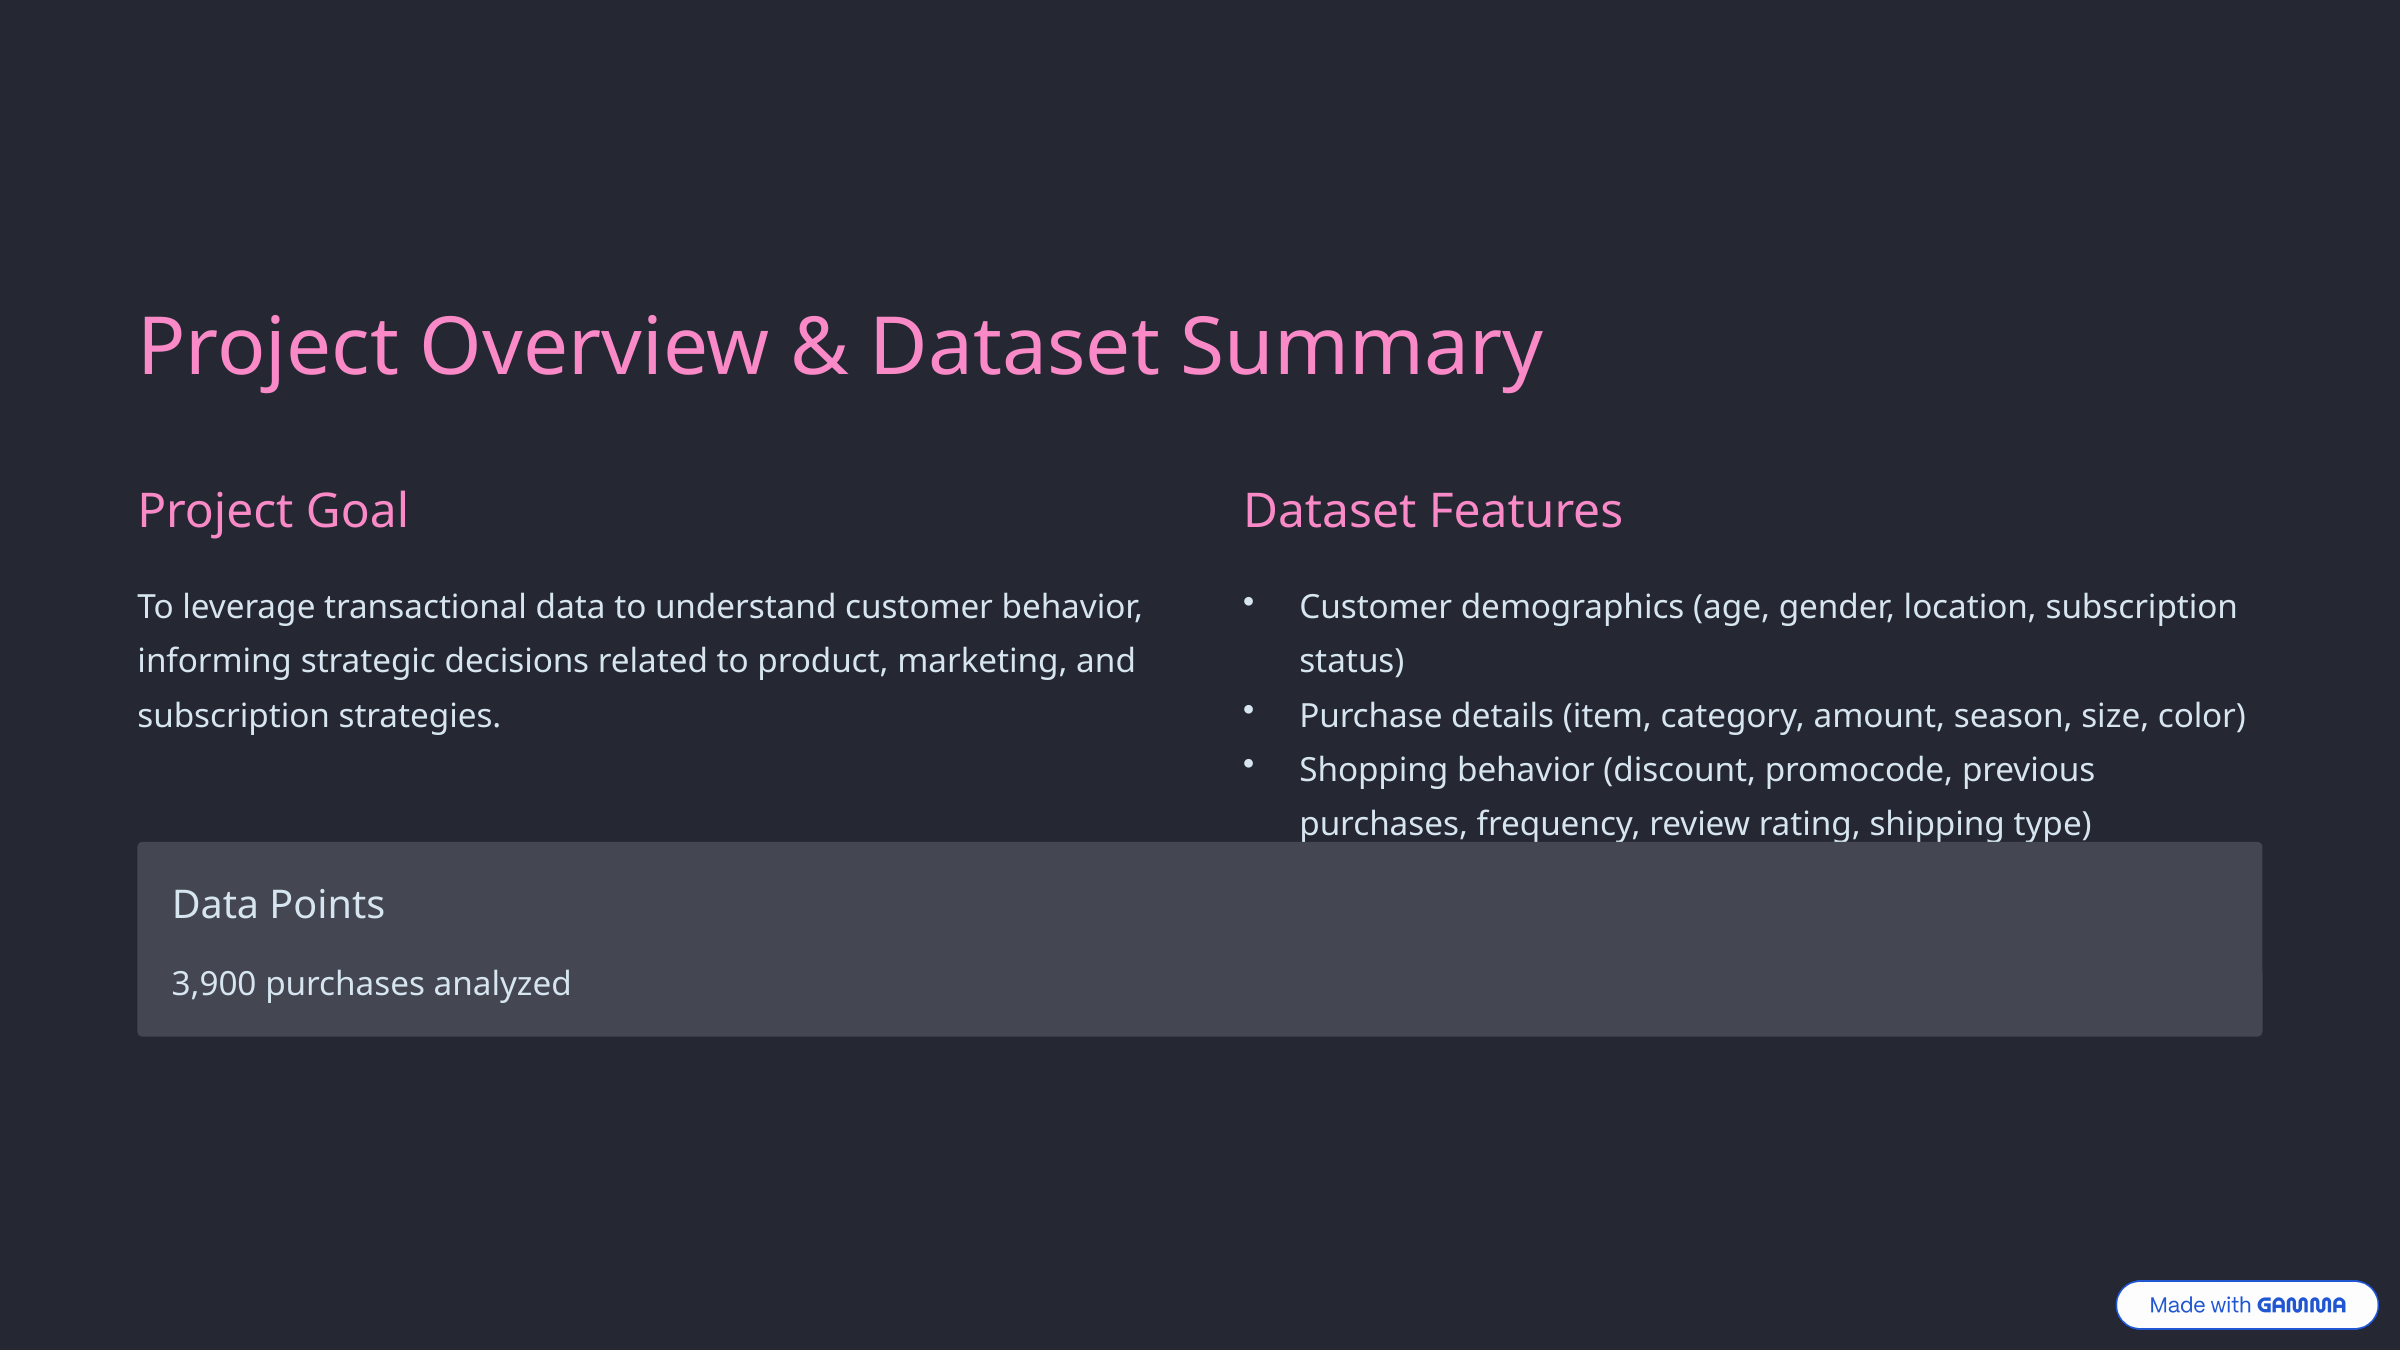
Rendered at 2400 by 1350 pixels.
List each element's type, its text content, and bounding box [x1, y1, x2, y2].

text_box Project Overview & Dataset Summary [137, 289, 1549, 391]
text_box Customer demographics (age, gender, location, subscription status) Purchase details (item, category, amount, season, size, color) Shopping behavior (discount, promocode, previous purchases, frequency, review rating, shipping type) [1243, 571, 2264, 792]
text_box Dataset Features [1243, 476, 1729, 537]
text_box Data Points [171, 876, 576, 927]
text_box Project Goal [137, 476, 623, 537]
text_box [137, 841, 2263, 1037]
text_box To leverage transactional data to understand customer behavior, informing strategic decisions related to product, marketing, and subscription strategies. [137, 571, 1159, 737]
picture [2106, 1271, 2389, 1339]
text_box 3,900 purchases analyzed [171, 947, 2229, 1003]
